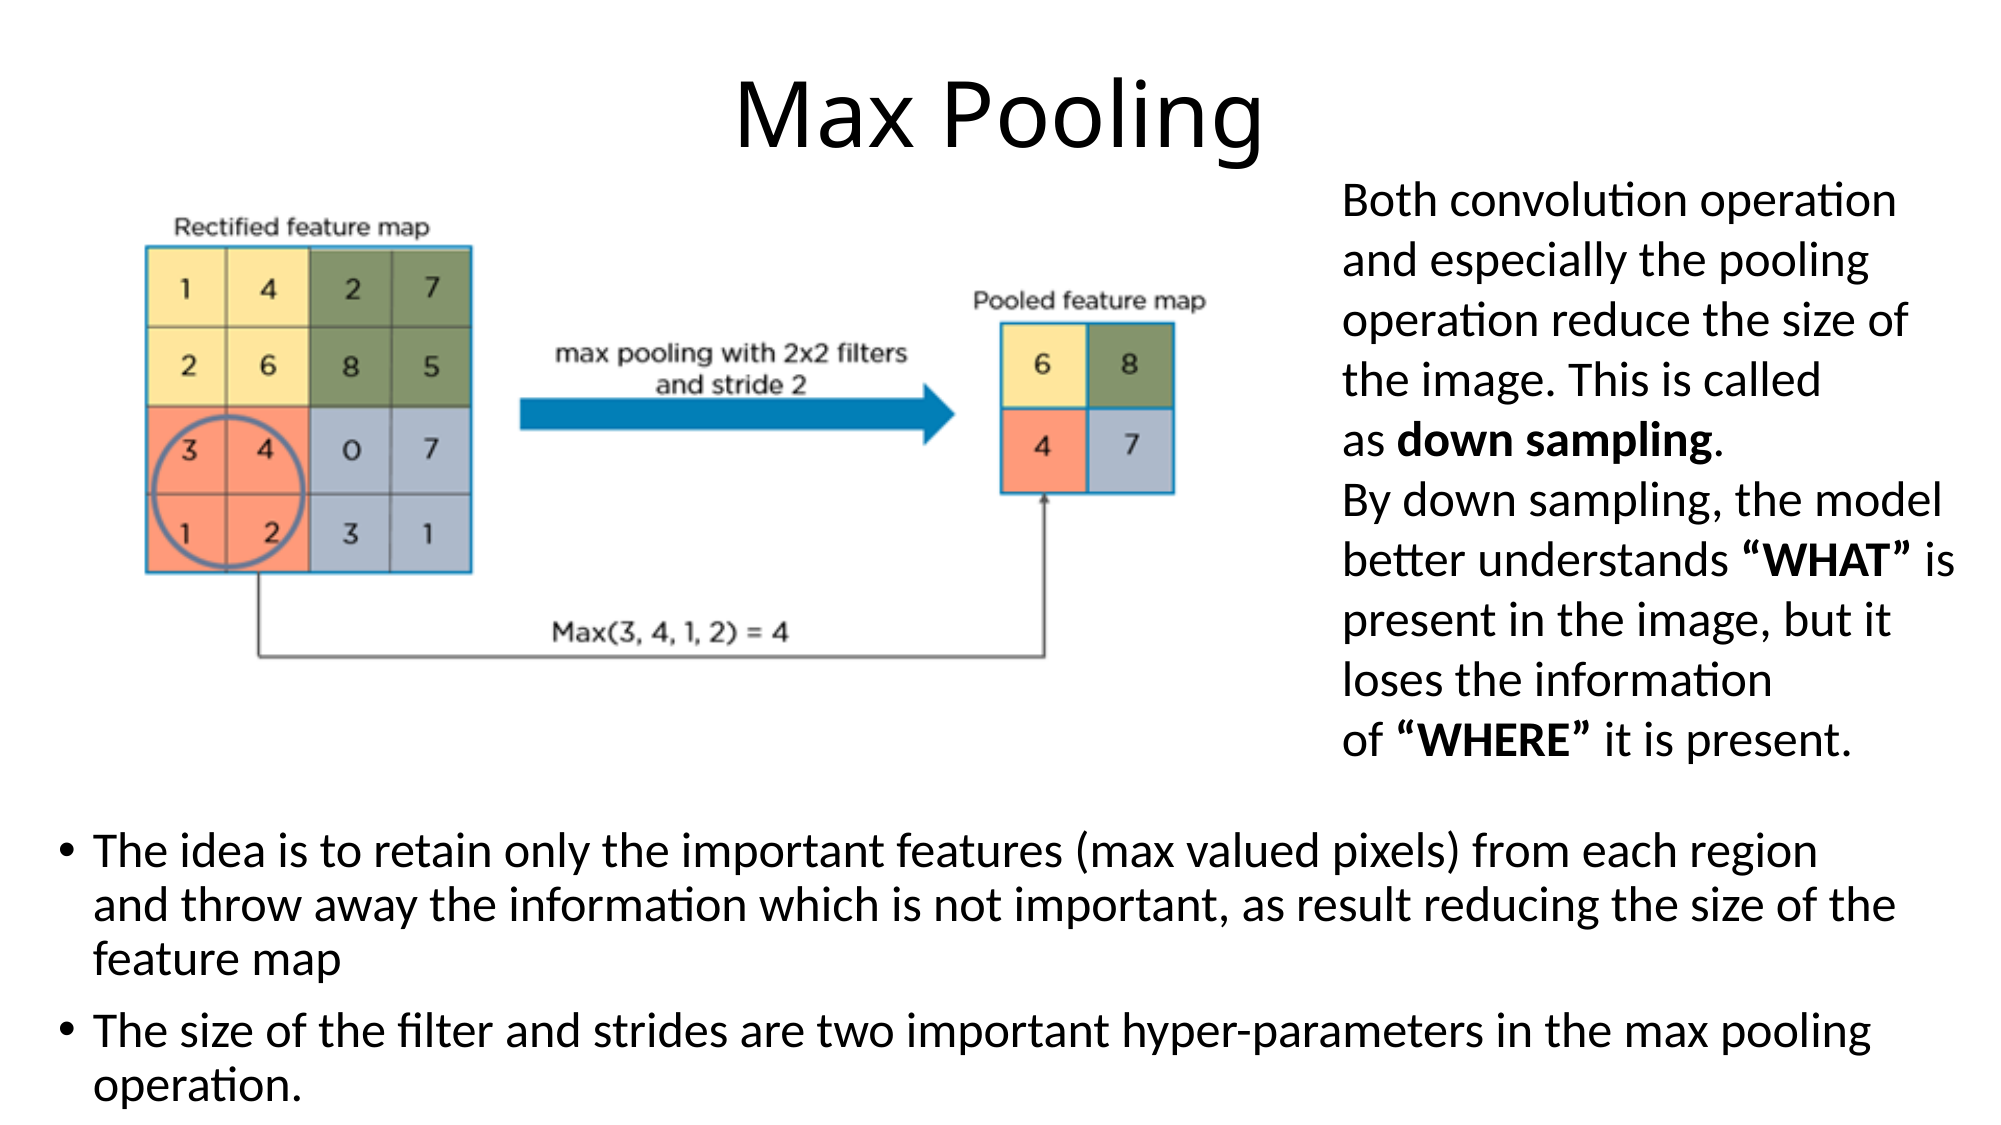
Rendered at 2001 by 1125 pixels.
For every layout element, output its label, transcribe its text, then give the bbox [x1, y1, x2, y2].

list The idea is to retain only the important features (max valued pixels) from each region and throw away the information which is not important, as result reducing the size of the feature map The size of the filter and strides are two important hyper-parameters in the max pooling operation. [43, 817, 1914, 1122]
title Max Pooling [137, 59, 1863, 175]
text_box Both convolution operation and especially the pooling operation reduce the size of the image. This is called as down sampling. By down sampling, the model better understands “WHAT” is present in the image, but it loses the information of “WHERE” it is present. [1327, 158, 1975, 774]
picture [137, 210, 1213, 674]
